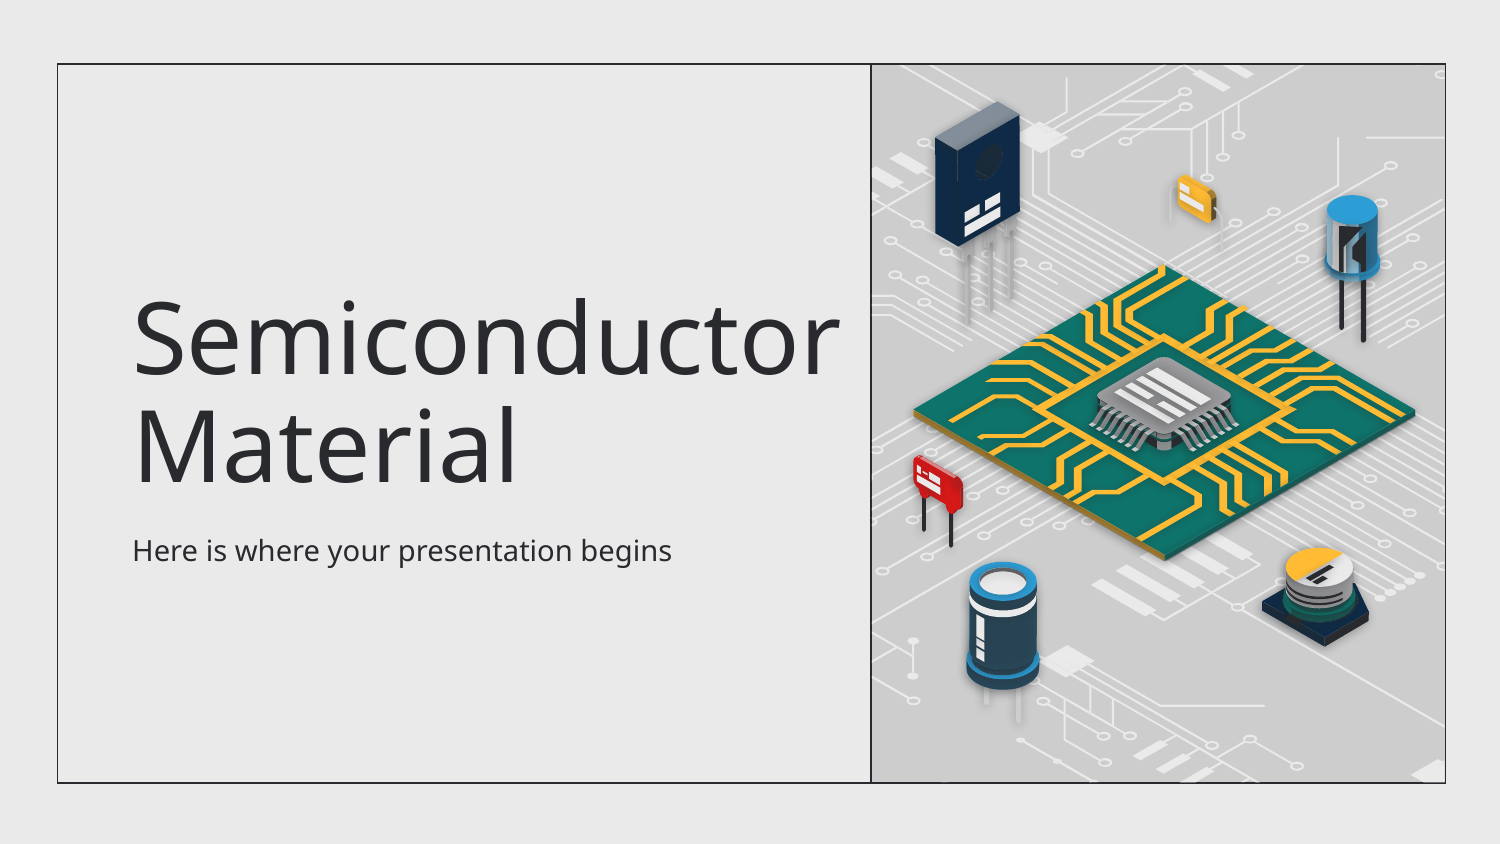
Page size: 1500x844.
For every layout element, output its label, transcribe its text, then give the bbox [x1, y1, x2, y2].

title Semiconductor Material [116, 264, 864, 519]
subtitle Here is where your presentation begins [116, 519, 864, 580]
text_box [870, 63, 1446, 784]
